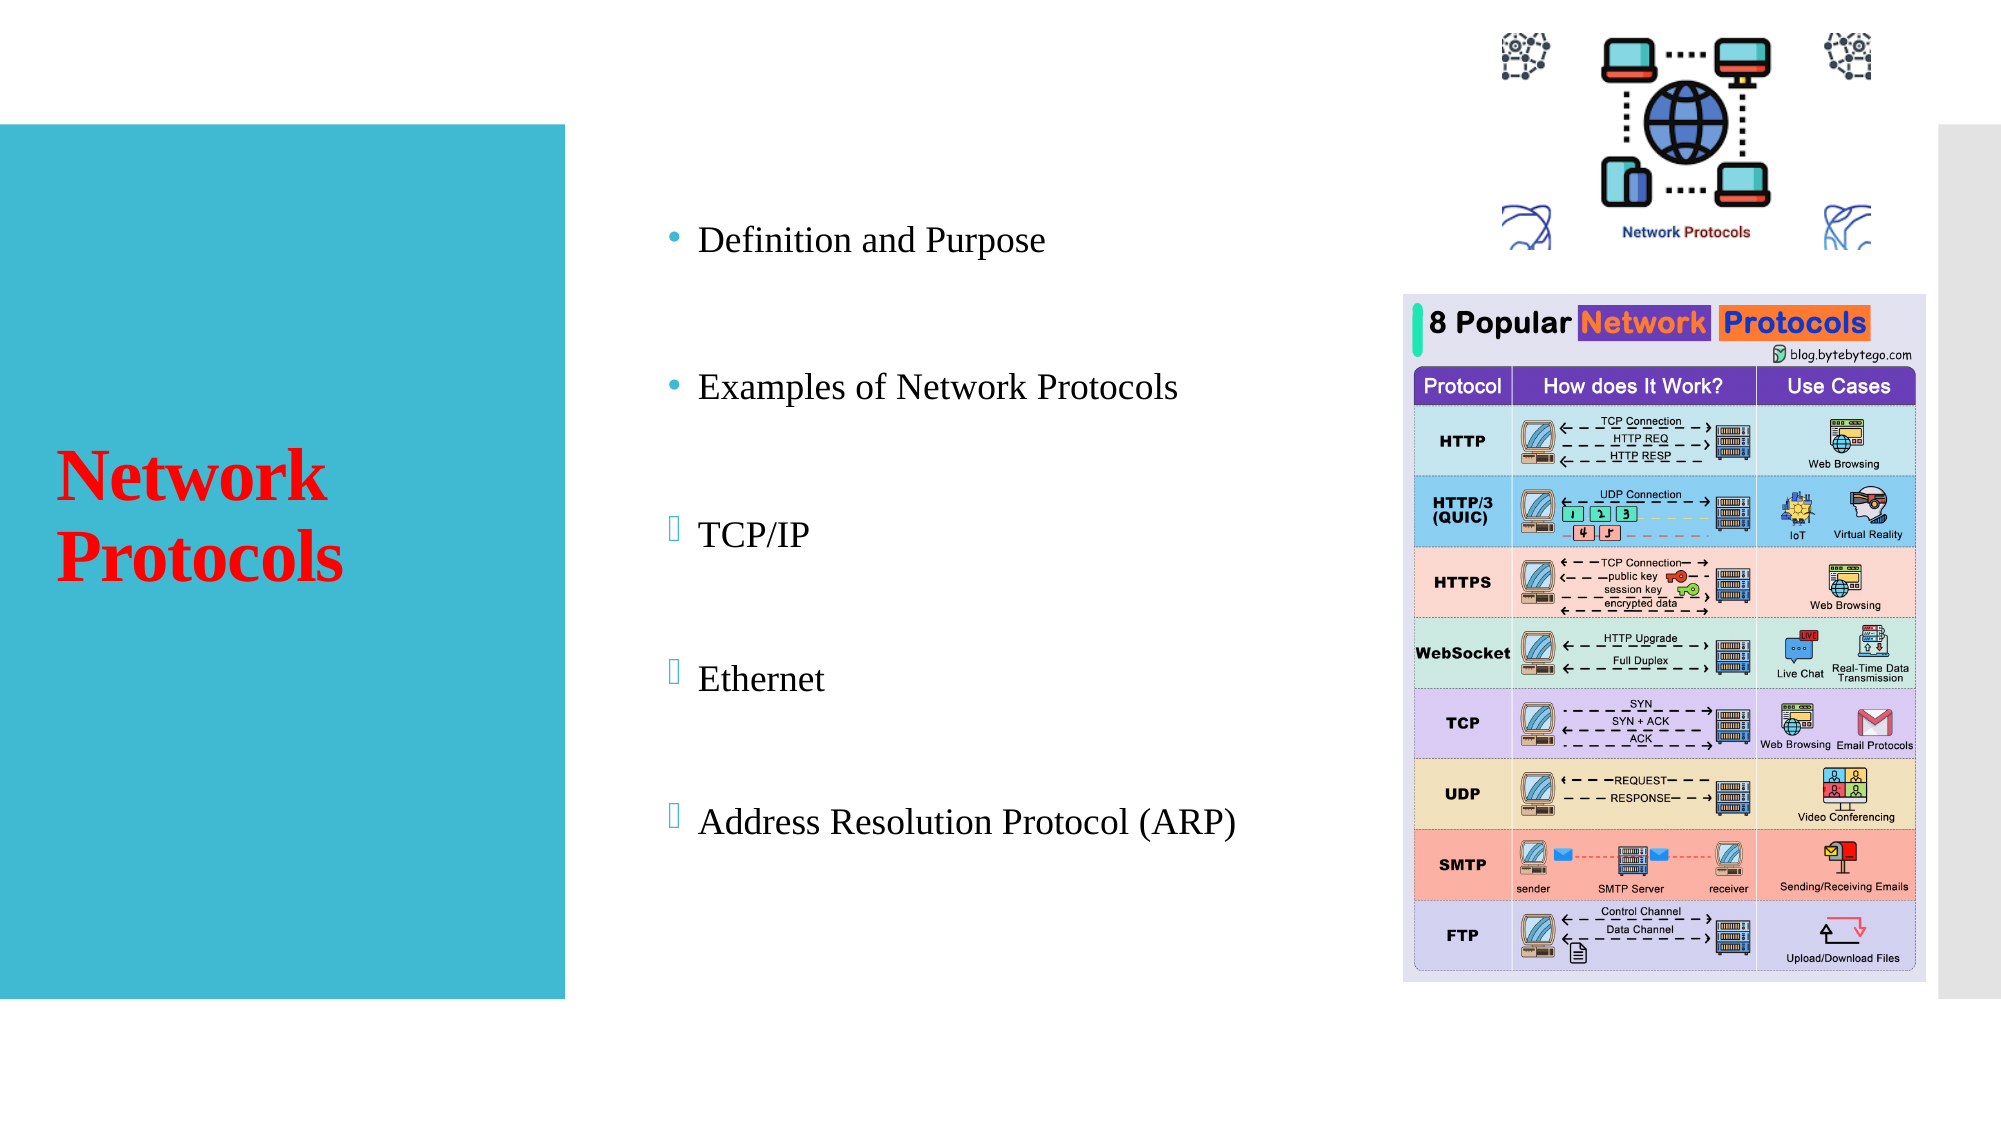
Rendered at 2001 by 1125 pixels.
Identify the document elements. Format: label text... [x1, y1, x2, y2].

title Network Protocols [41, 184, 525, 940]
picture [1403, 294, 1926, 982]
picture [1501, 33, 1872, 251]
list Definition and Purpose Examples of Network Protocols TCP/IP Ethernet Address Resolution Protocol (ARP) [570, 143, 1771, 984]
